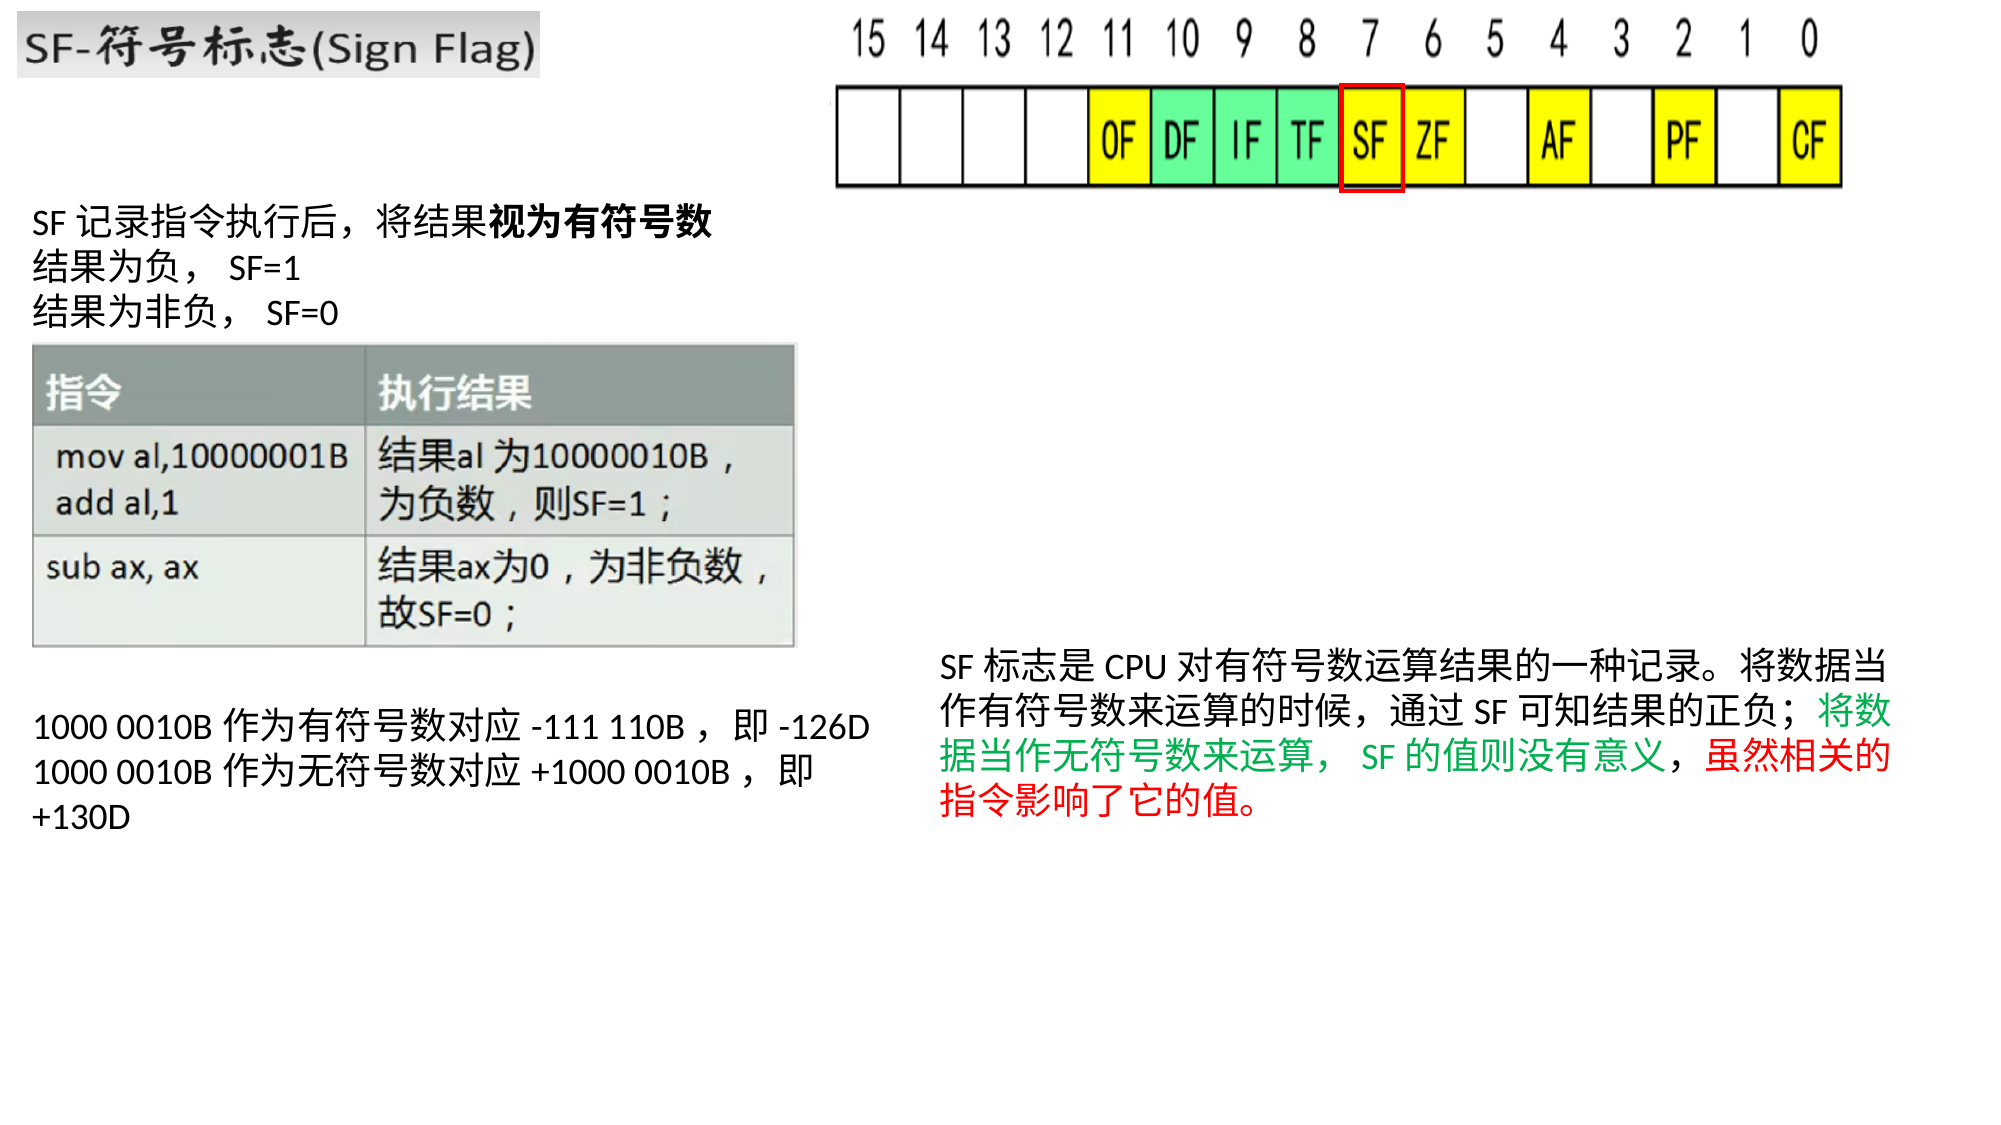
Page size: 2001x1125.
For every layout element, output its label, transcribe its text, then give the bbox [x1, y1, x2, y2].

picture [32, 342, 798, 648]
text_box SF标志是CPU对有符号数运算结果的一种记录。将数据当作有符号数来运算的时候，通过SF可知结果的正负；将数据当作无符号数来运算，SF的值则没有意义，虽然相关的指令影响了它的值。 [924, 634, 1925, 830]
picture [17, 11, 540, 78]
picture [830, 11, 1843, 192]
text_box 1000 0010B作为有符号数对应-111 110B，即-126D 1000 0010B作为无符号数对应+1000 0010B，即+130D [17, 694, 925, 845]
text_box SF记录指令执行后，将结果视为有符号数 结果为负，SF=1 结果为非负，SF=0 [17, 190, 1018, 341]
